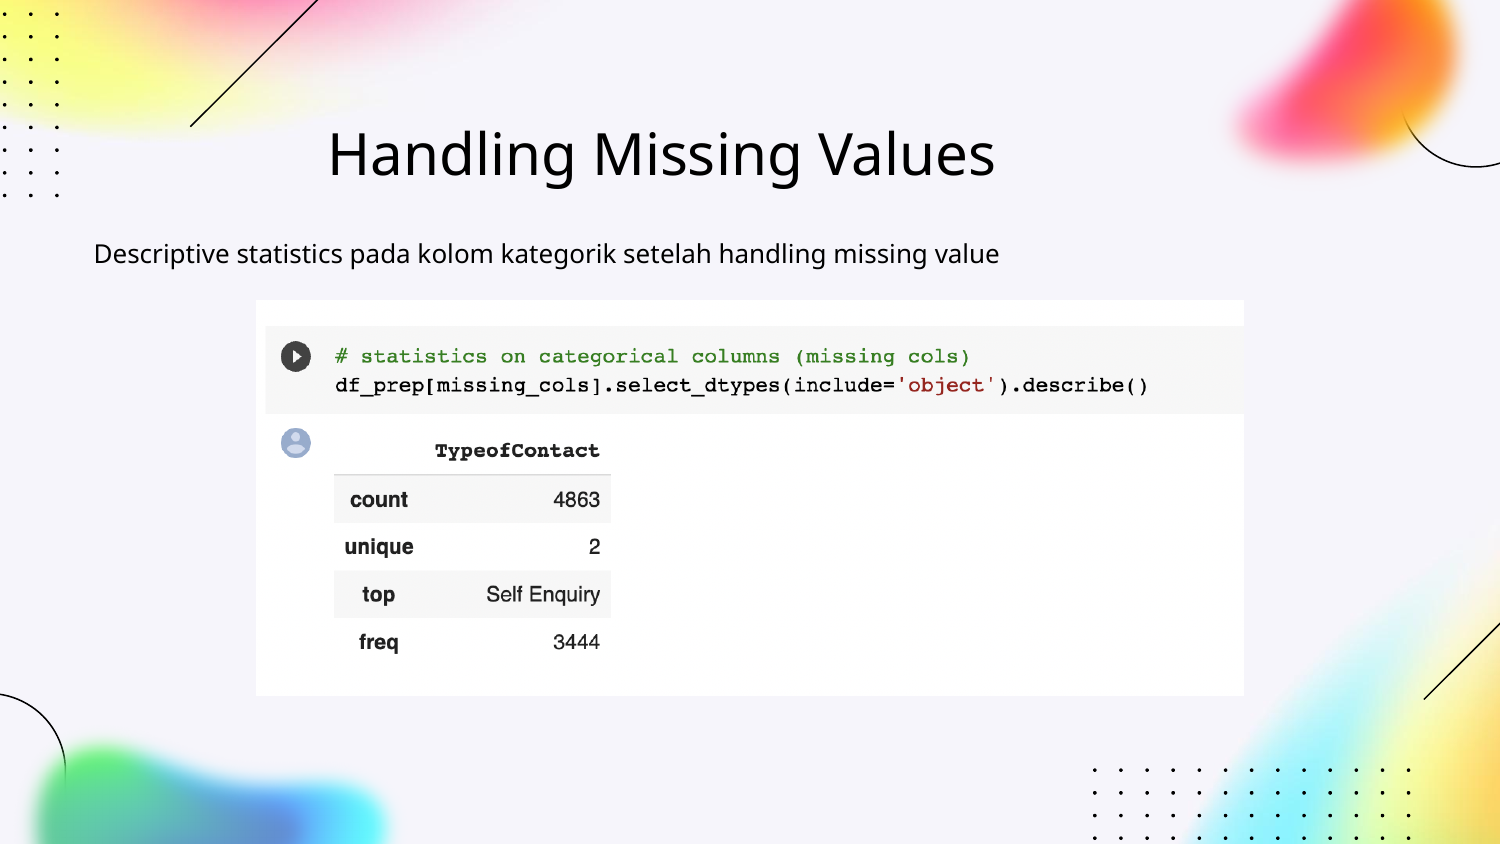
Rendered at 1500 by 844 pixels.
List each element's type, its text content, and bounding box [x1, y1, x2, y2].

title Handling Missing Values [312, 102, 1188, 197]
picture [0, 0, 1500, 844]
text_box Descriptive statistics pada kolom kategorik setelah handling missing value [78, 217, 1415, 284]
